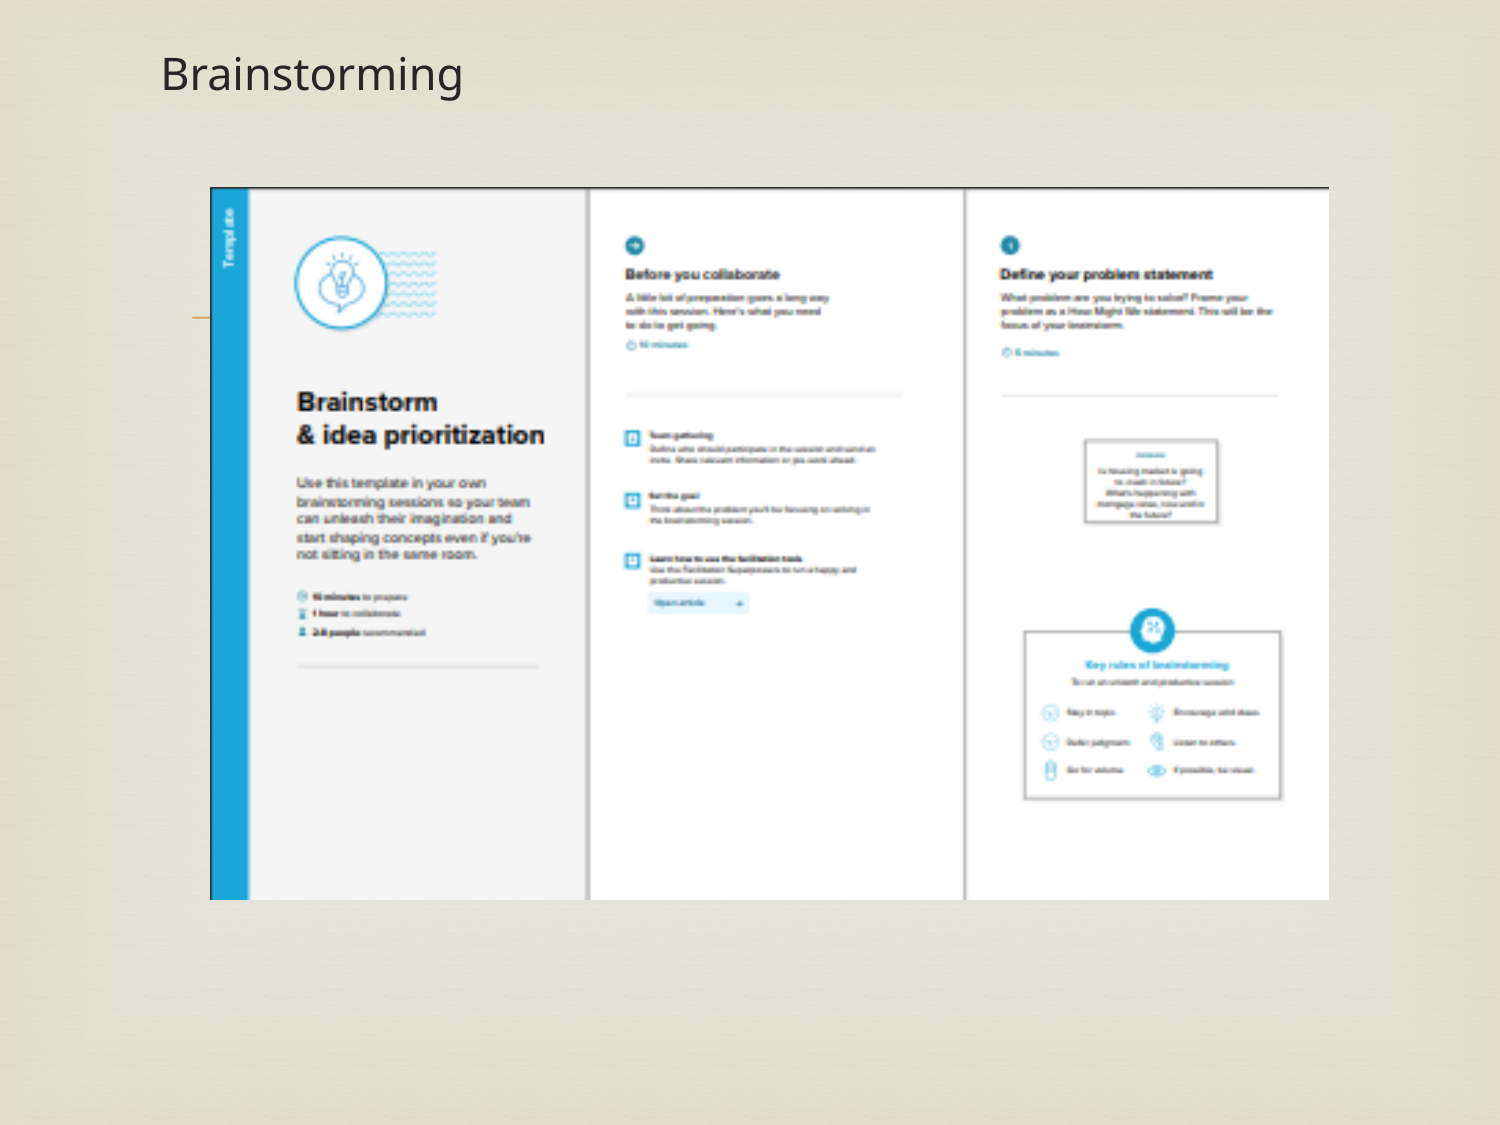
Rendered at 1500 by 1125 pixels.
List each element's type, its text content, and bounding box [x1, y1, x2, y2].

list Brainstorming [75, 37, 498, 119]
picture [209, 186, 1330, 901]
